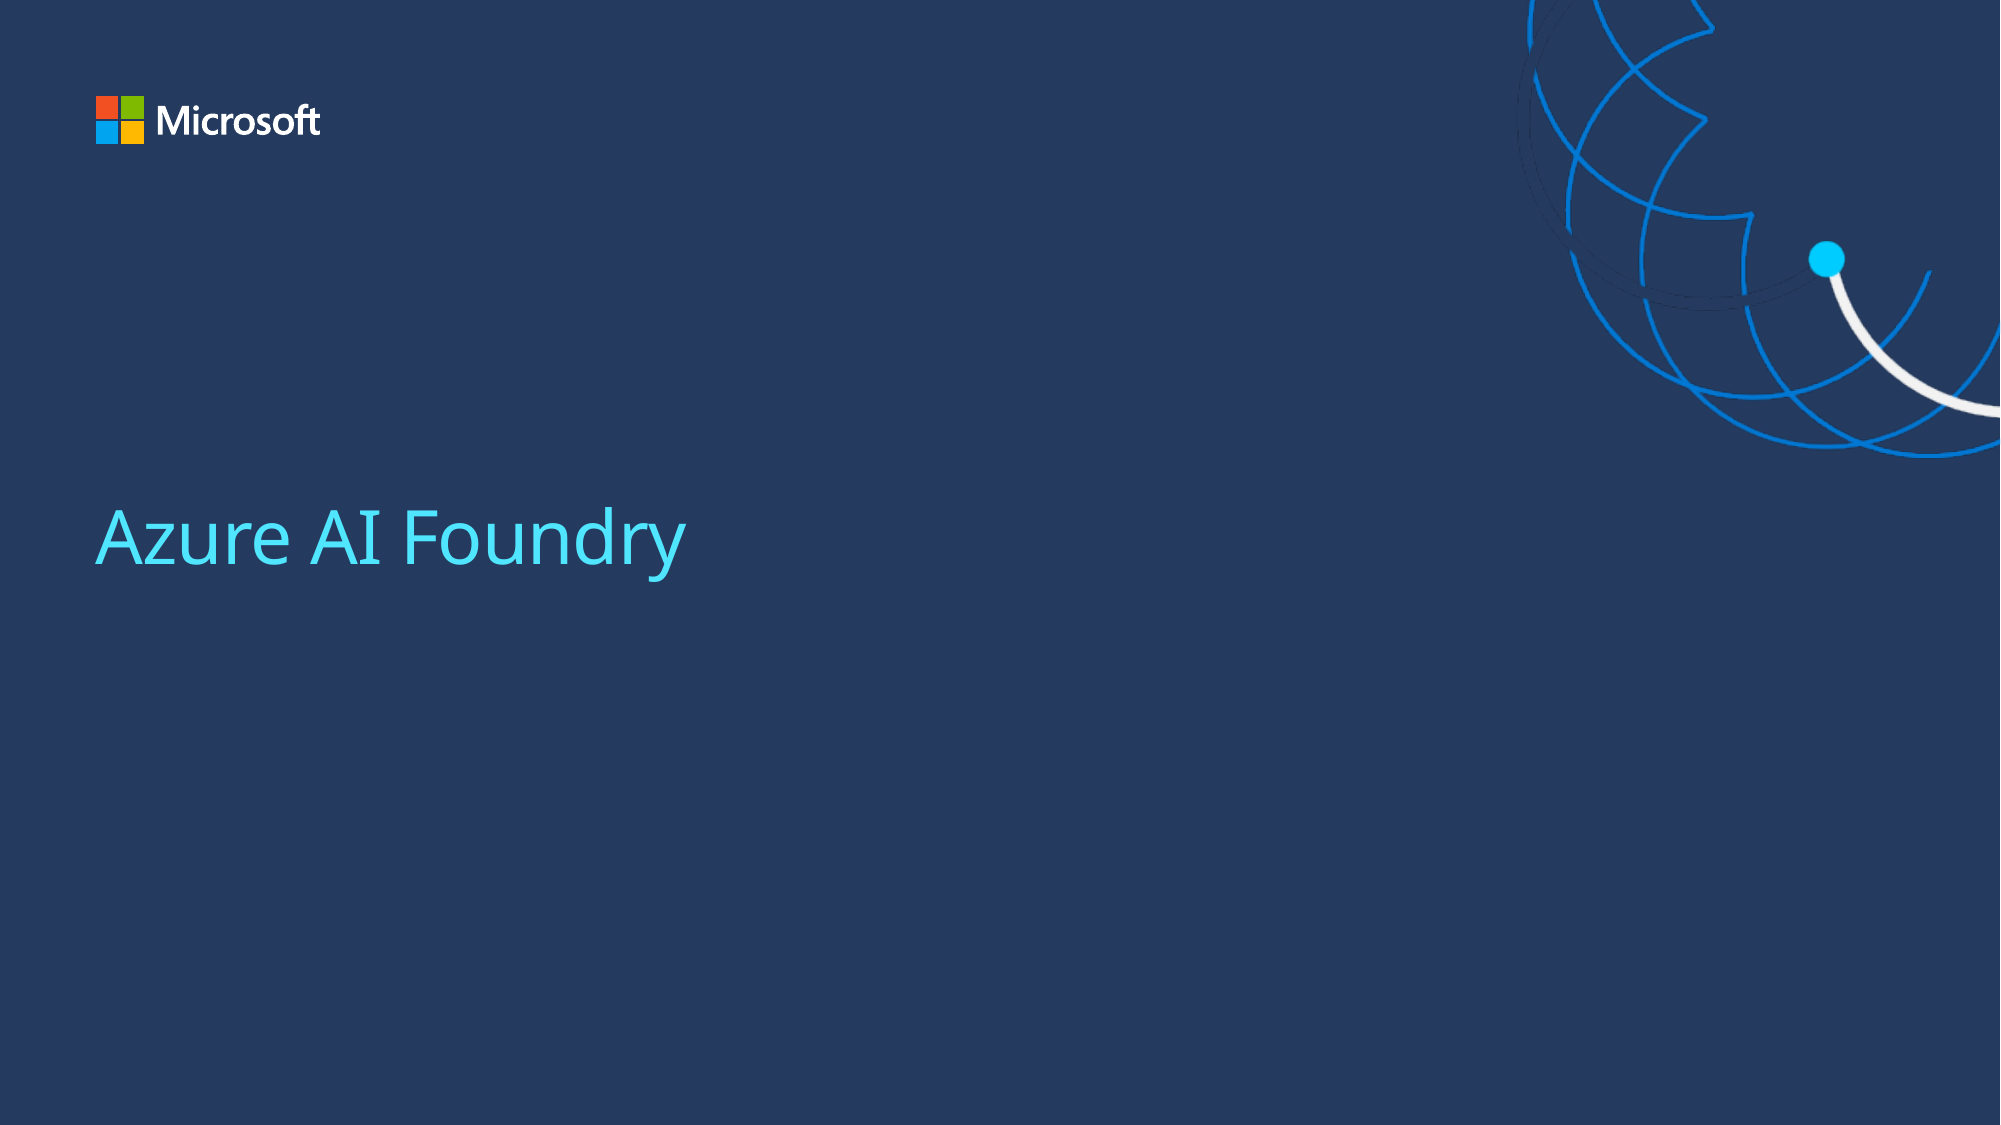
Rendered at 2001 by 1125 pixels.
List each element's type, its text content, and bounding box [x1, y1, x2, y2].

title Azure AI Foundry [95, 488, 1596, 580]
